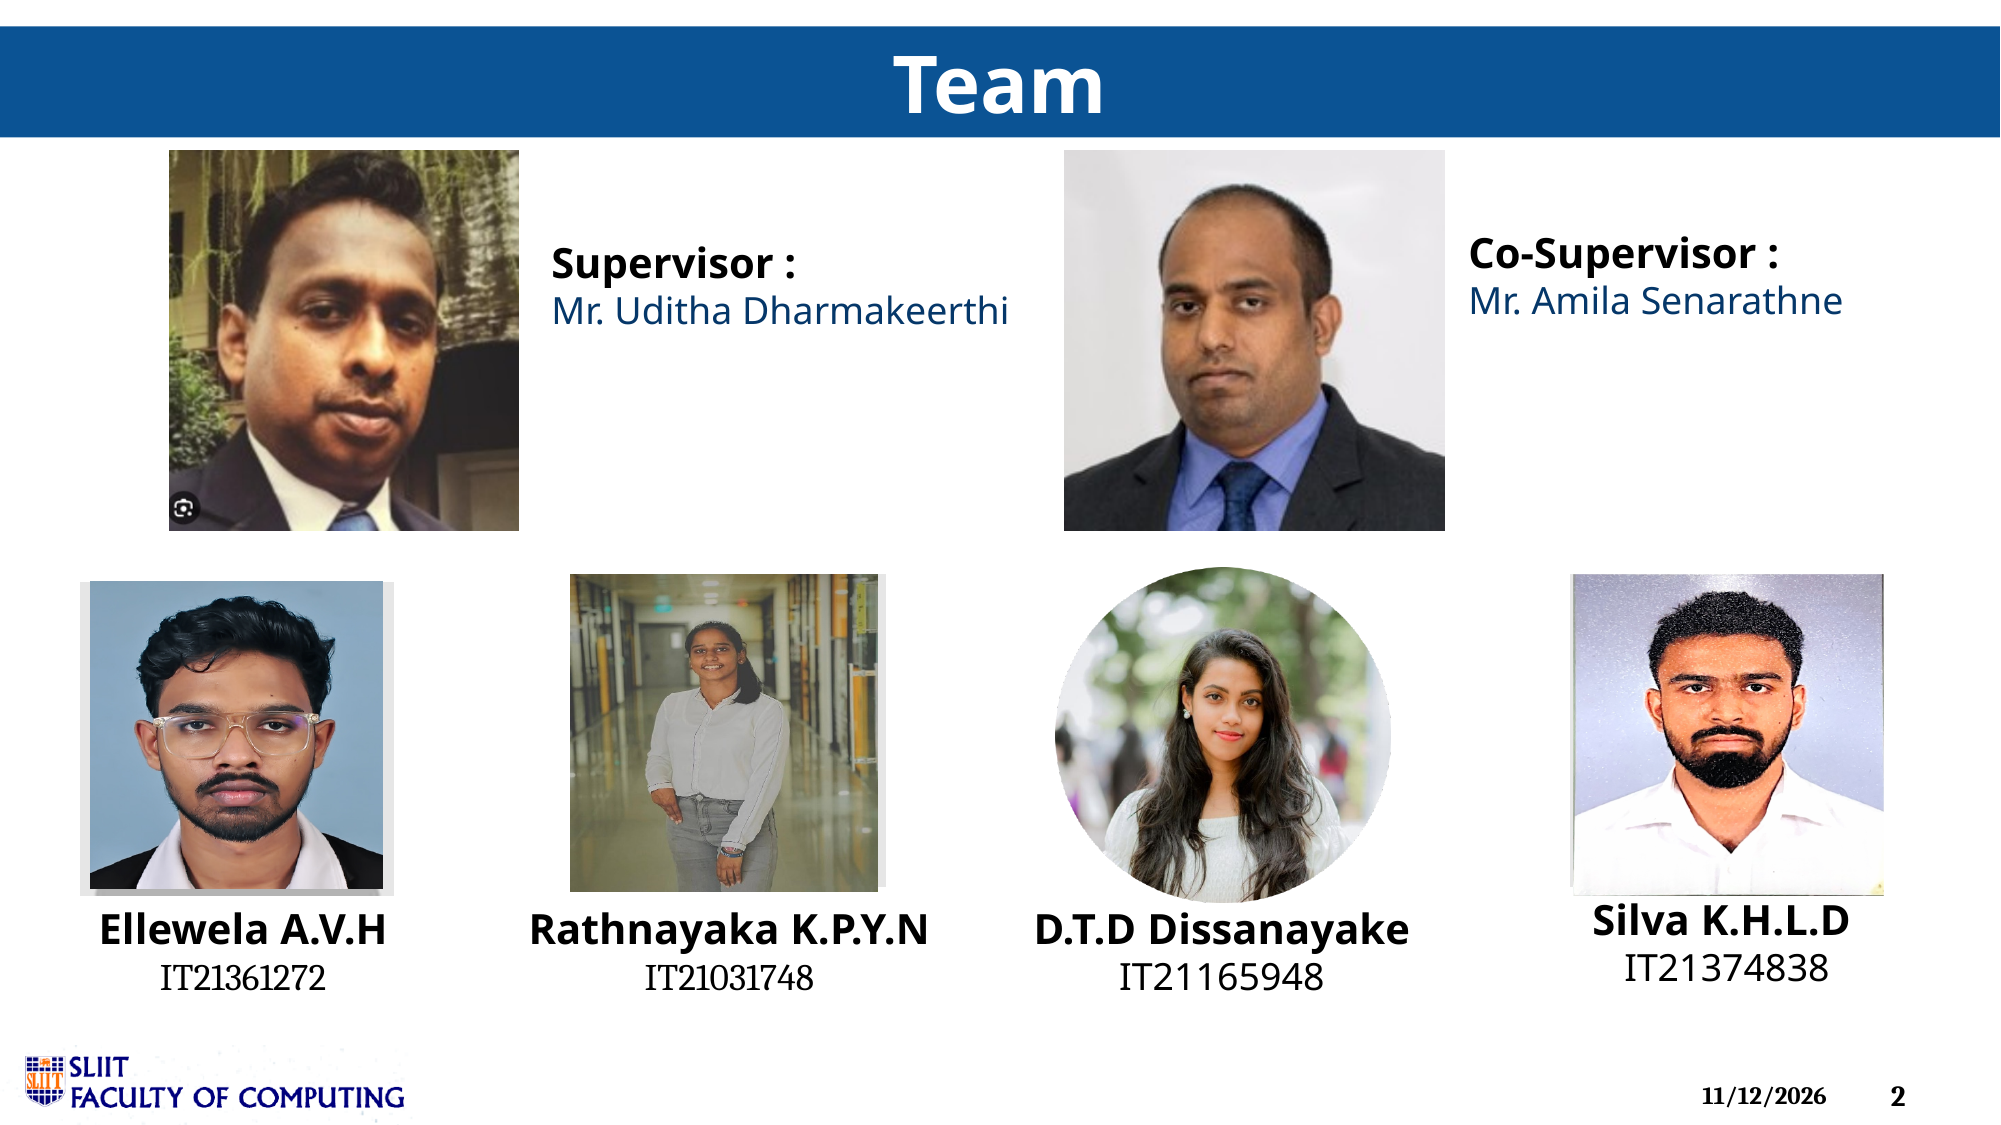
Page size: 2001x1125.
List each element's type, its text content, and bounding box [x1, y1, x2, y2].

picture [1570, 573, 1884, 896]
picture [169, 150, 520, 531]
picture [0, 1045, 413, 1125]
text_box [103, 886, 1857, 1007]
text_box Supervisor : Mr. Uditha Dharmakeerthi [536, 229, 1025, 340]
picture [80, 580, 394, 896]
picture [1064, 150, 1445, 531]
picture [1055, 566, 1392, 903]
title Team [0, 26, 2000, 138]
text_box Co-Supervisor : Mr. Amila Senarathne [1453, 219, 1859, 330]
picture [570, 573, 886, 892]
